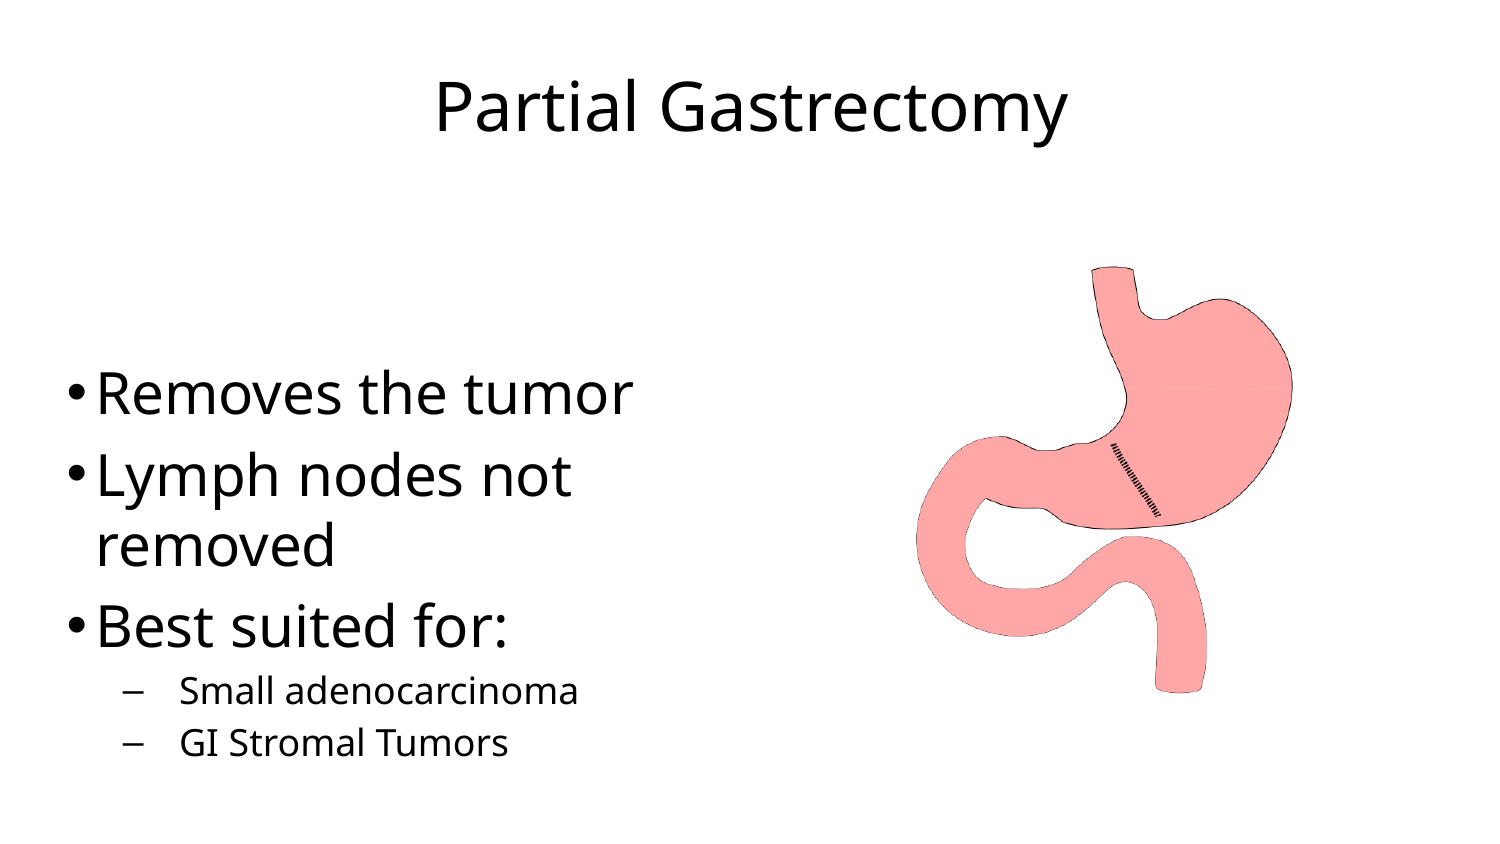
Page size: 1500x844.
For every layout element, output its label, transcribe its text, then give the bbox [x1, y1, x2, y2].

picture [866, 195, 1340, 809]
list Removes the tumor Lymph nodes not removed Best suited for: Small adenocarcinoma GI Stromal Tumors [51, 196, 738, 810]
title Partial Gastrectomy [51, 33, 1451, 175]
